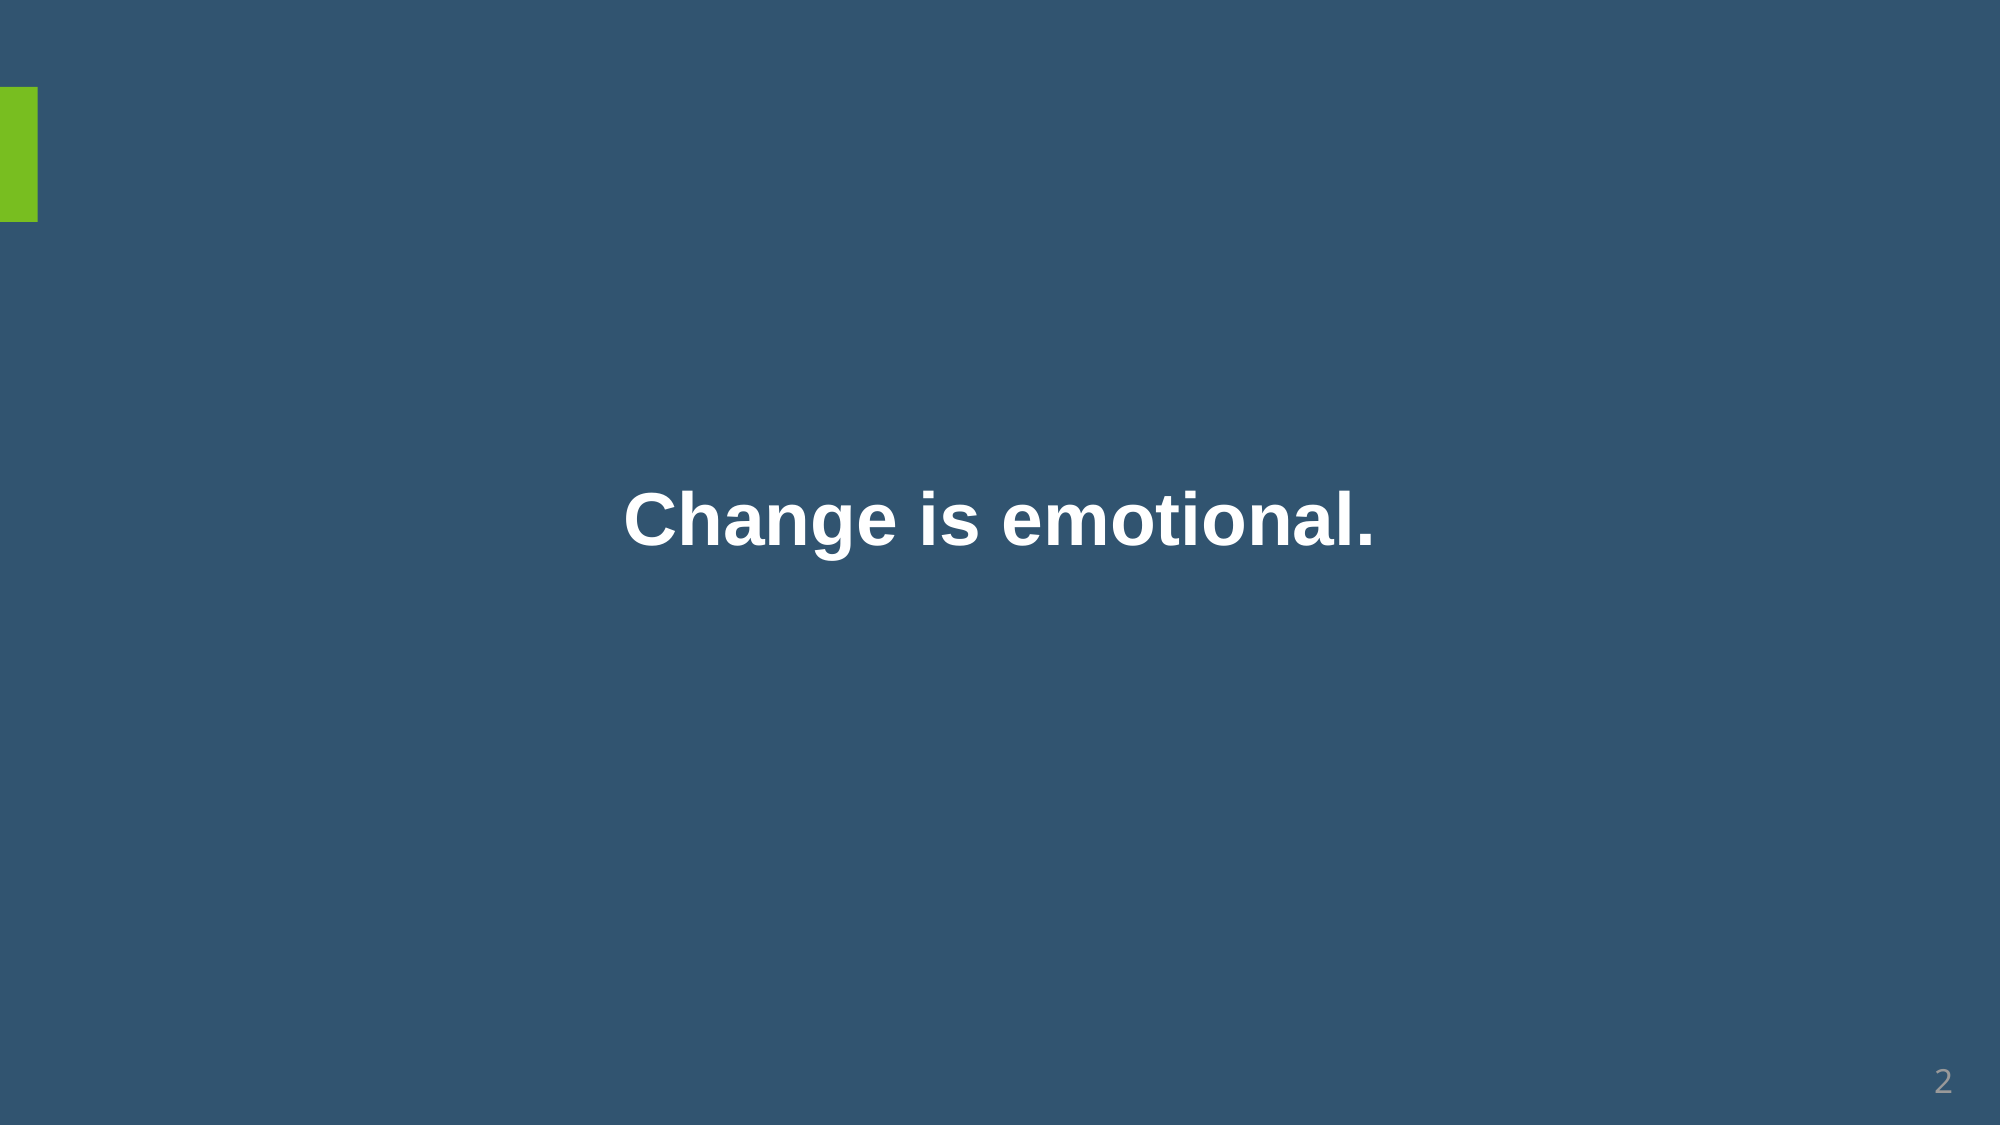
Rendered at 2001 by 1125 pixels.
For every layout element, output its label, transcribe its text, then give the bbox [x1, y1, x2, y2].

text_box Change is emotional. [511, 473, 1489, 569]
text_box [0, 86, 39, 223]
